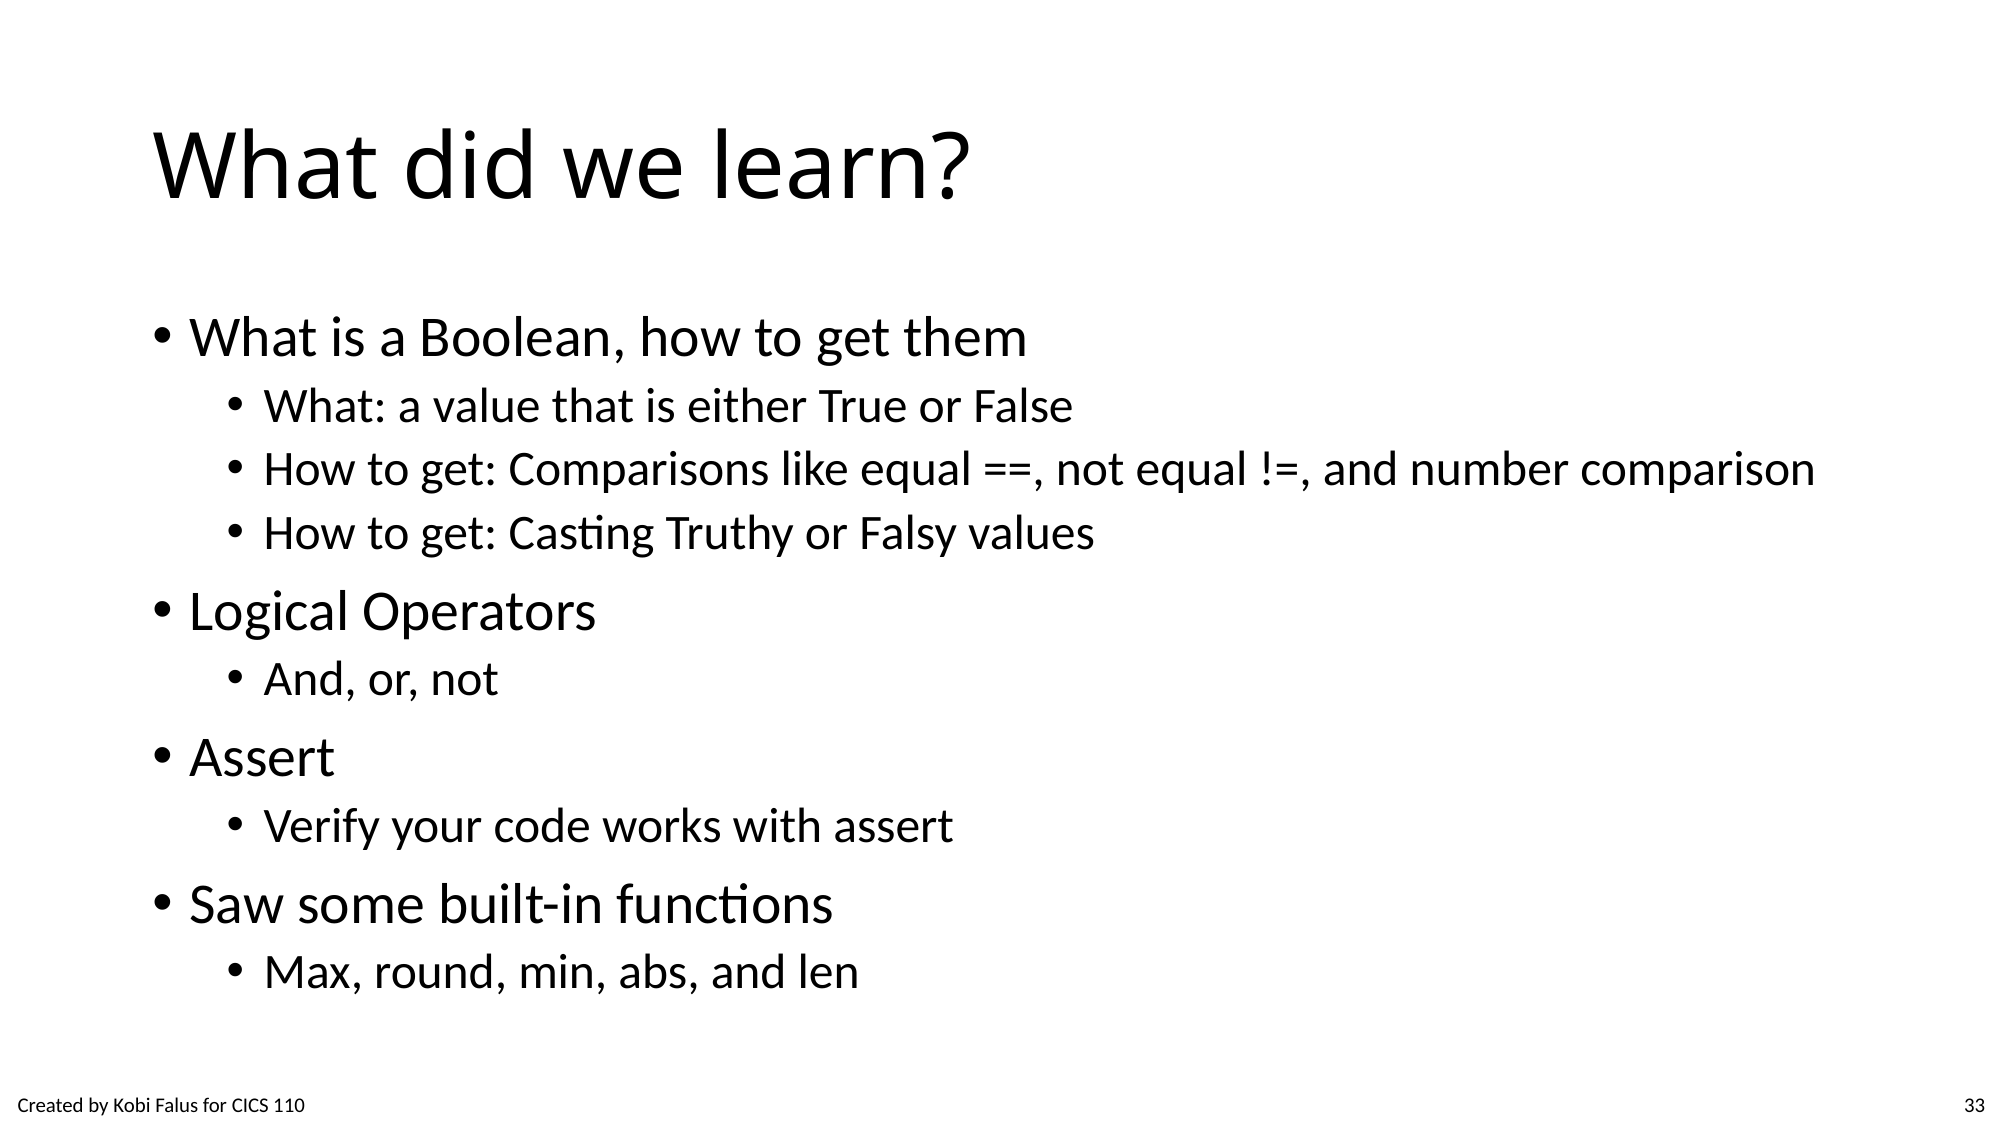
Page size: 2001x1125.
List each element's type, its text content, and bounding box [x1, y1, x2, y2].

title What did we learn? [137, 59, 1863, 278]
list What is a Boolean, how to get them What: a value that is either True or False How to get: Comparisons like equal ==, not equal !=, and number comparison How to get: Casting Truthy or Falsy values Logical Operators And, or, not Assert Verify your code works with assert Saw some built-in functions Max, round, min, abs, and len [137, 299, 1863, 1014]
